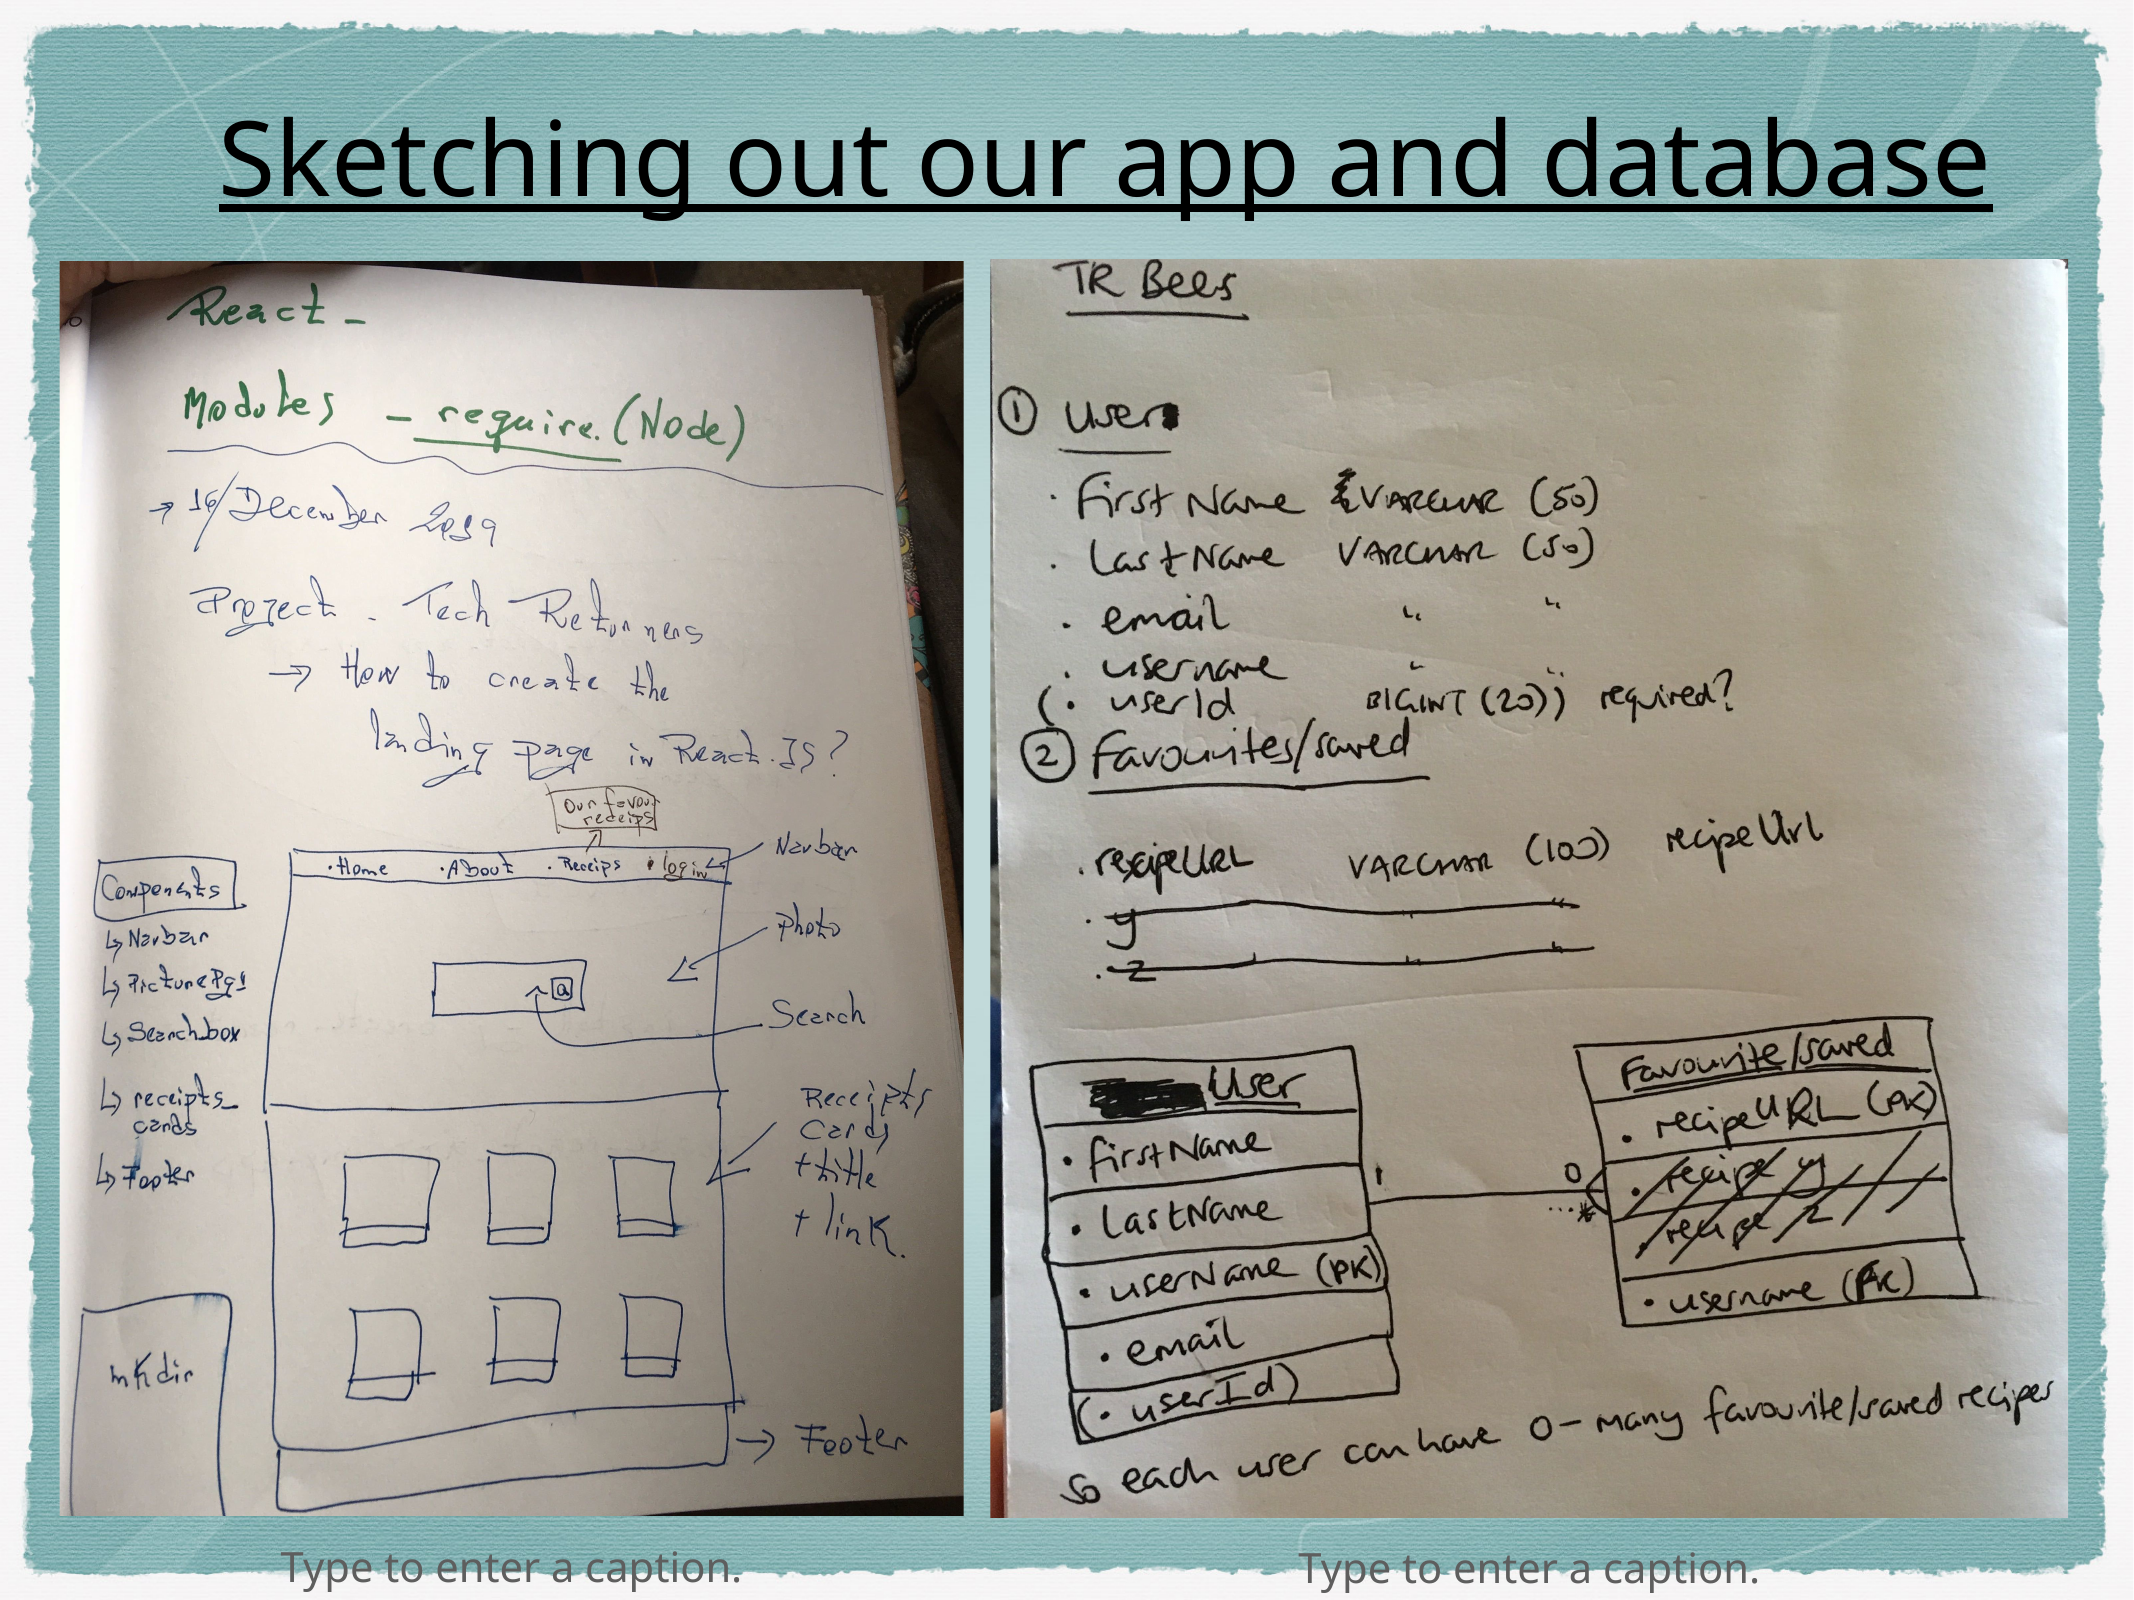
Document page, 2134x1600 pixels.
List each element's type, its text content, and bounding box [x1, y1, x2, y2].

title Sketching out our app and database [167, 0, 2044, 227]
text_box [990, 259, 2069, 1600]
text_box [59, 261, 964, 1600]
picture [0, 0, 2134, 1600]
